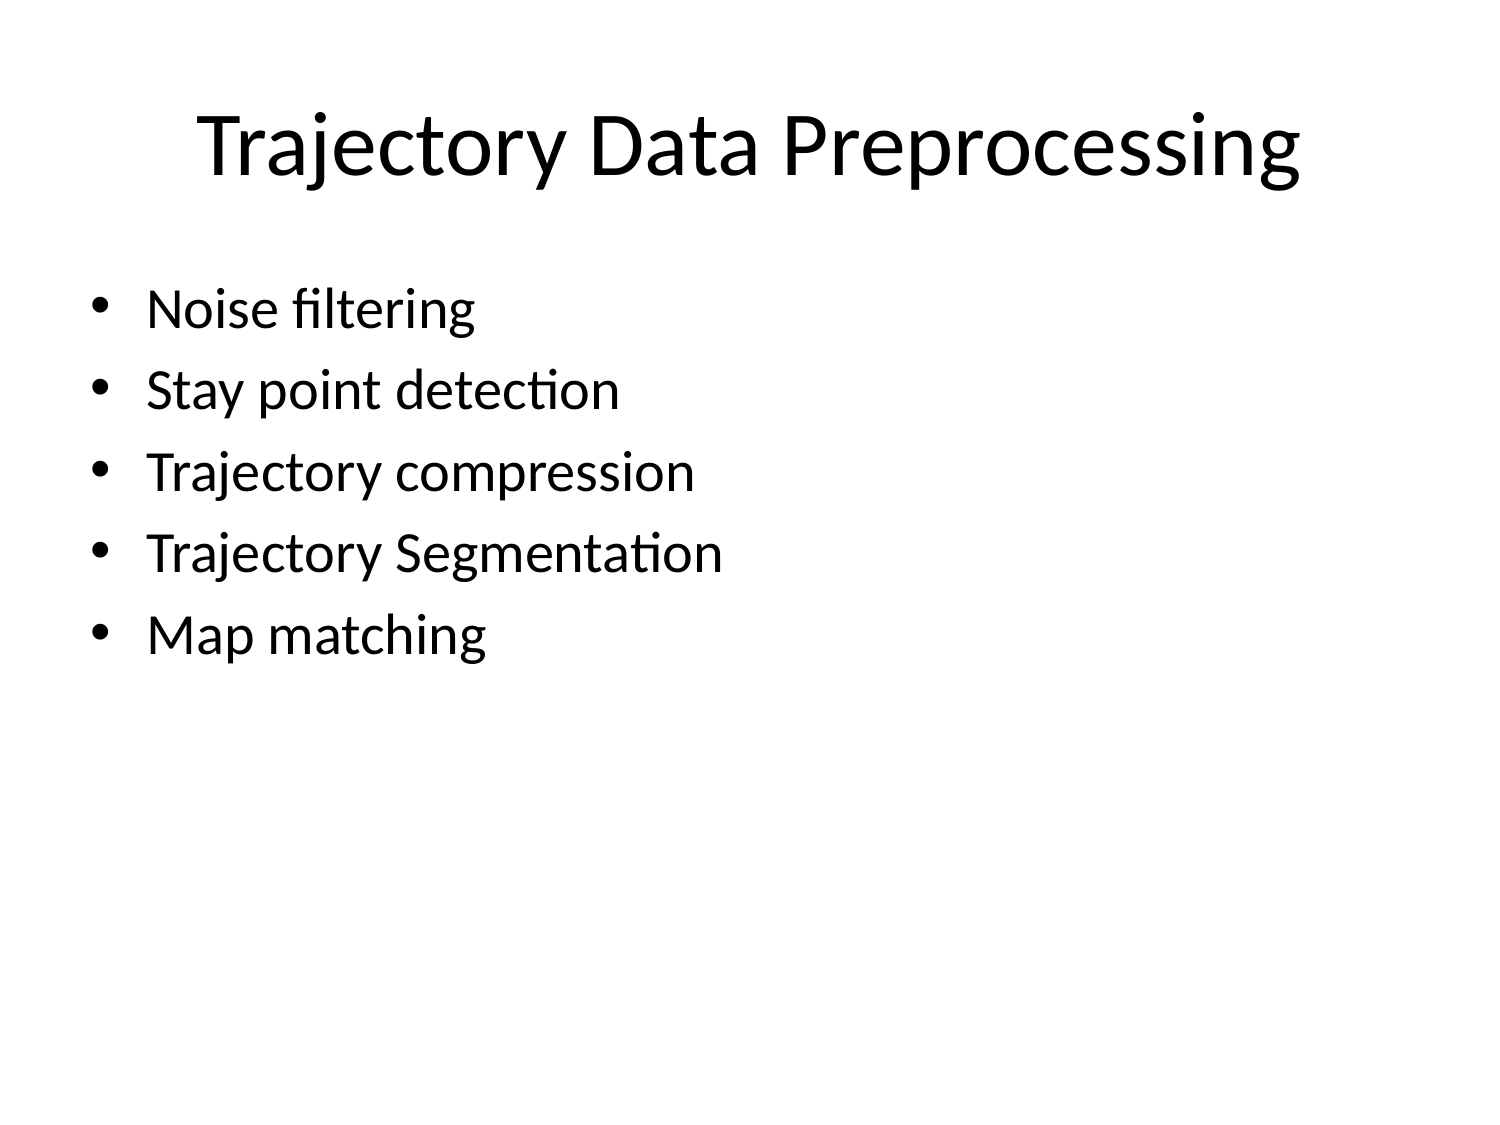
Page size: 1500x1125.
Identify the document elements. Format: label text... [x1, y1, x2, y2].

title Trajectory Data Preprocessing [75, 45, 1425, 233]
list Noise filtering Stay point detection Trajectory compression Trajectory Segmentation Map matching [75, 262, 1425, 1005]
